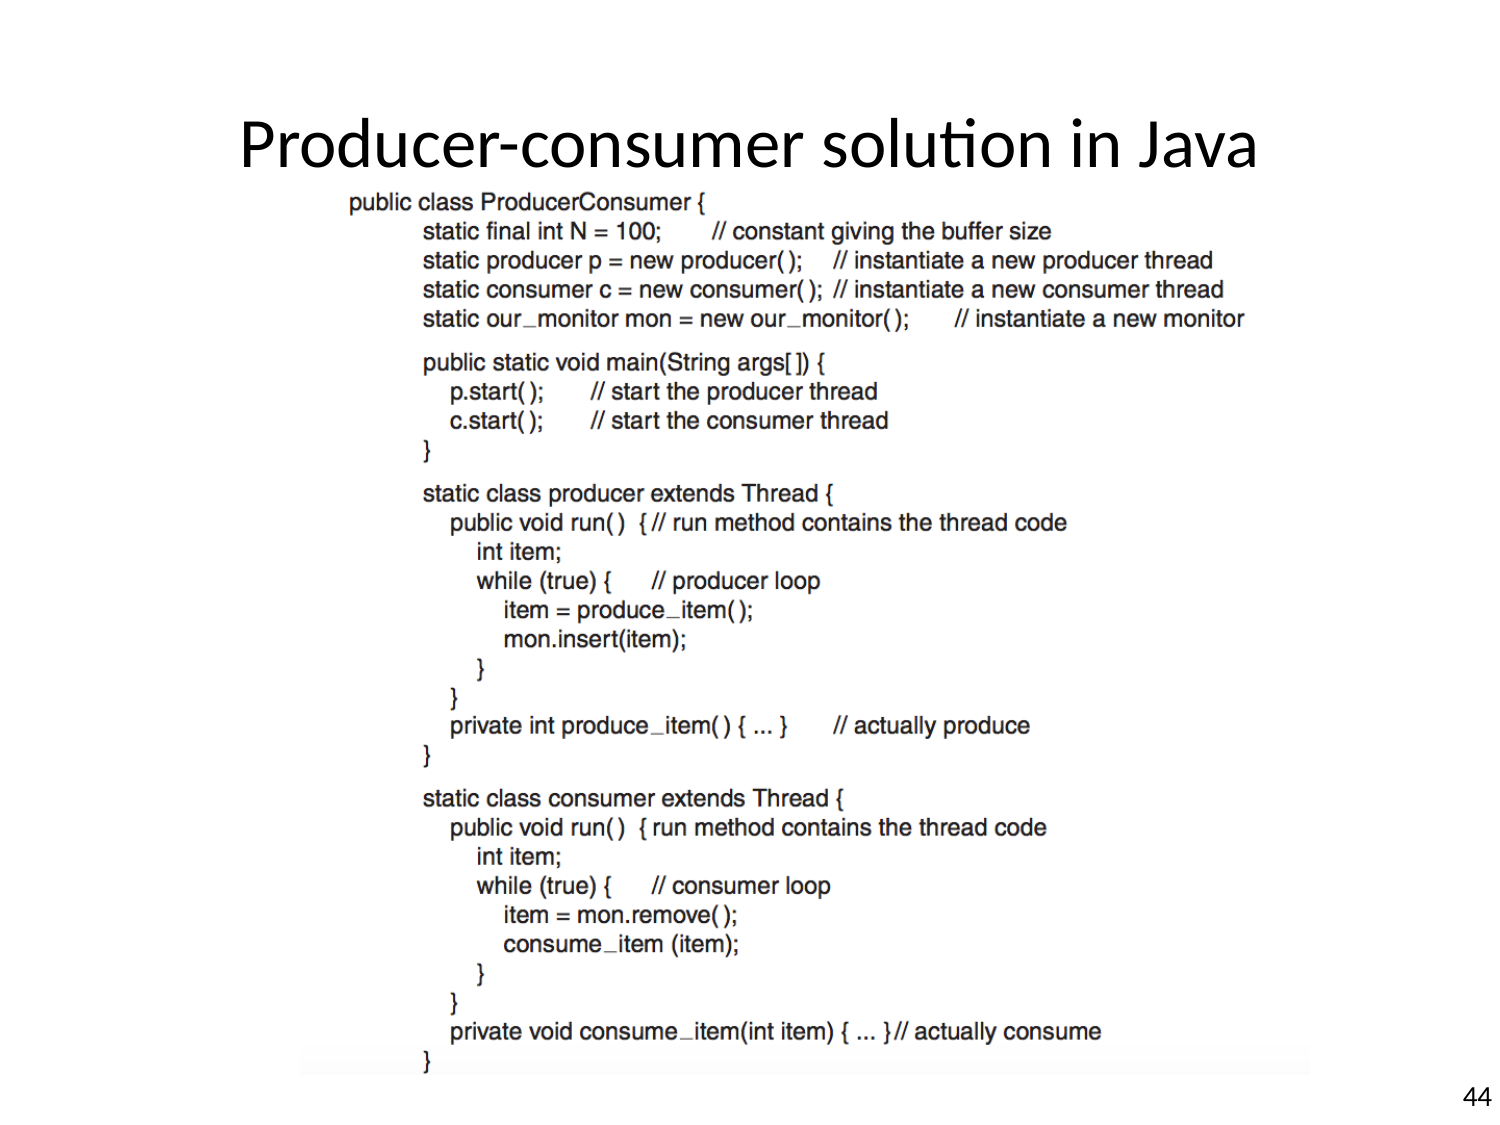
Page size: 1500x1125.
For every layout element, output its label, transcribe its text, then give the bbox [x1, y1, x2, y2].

title Producer-consumer solution in Java [74, 44, 1426, 234]
slide_number 44 [1453, 1070, 1500, 1119]
picture [300, 175, 1310, 1076]
